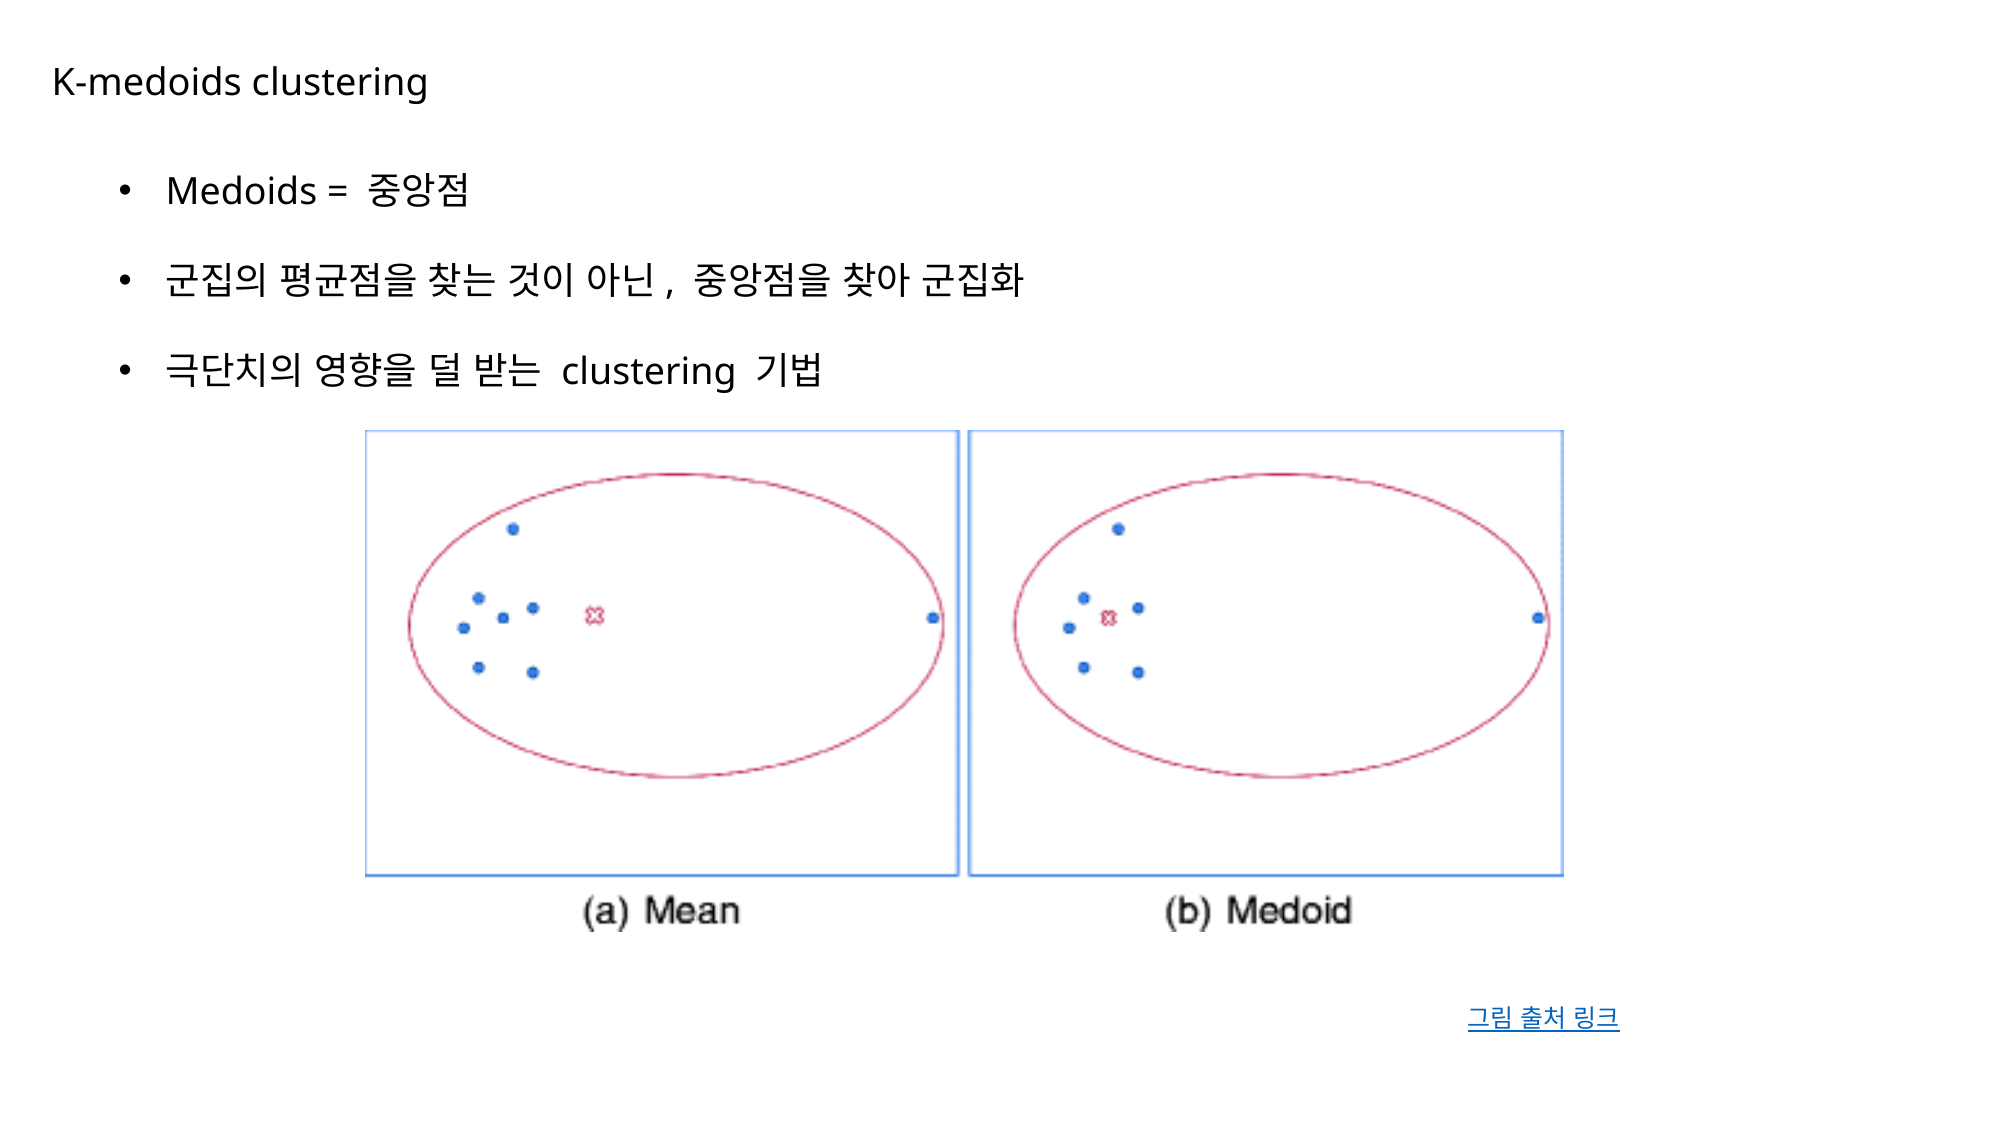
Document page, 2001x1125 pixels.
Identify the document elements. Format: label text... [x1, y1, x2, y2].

title K-medoids clustering [36, 54, 1830, 111]
picture [365, 430, 1564, 932]
text_box 그림 출처 링크 [1453, 995, 1635, 1047]
text_box Medoids = 중앙점 군집의 평균점을 찾는 것이 아닌, 중앙점을 찾아 군집화 극단치의 영향을 덜 받는 clustering 기법 [103, 115, 1041, 400]
